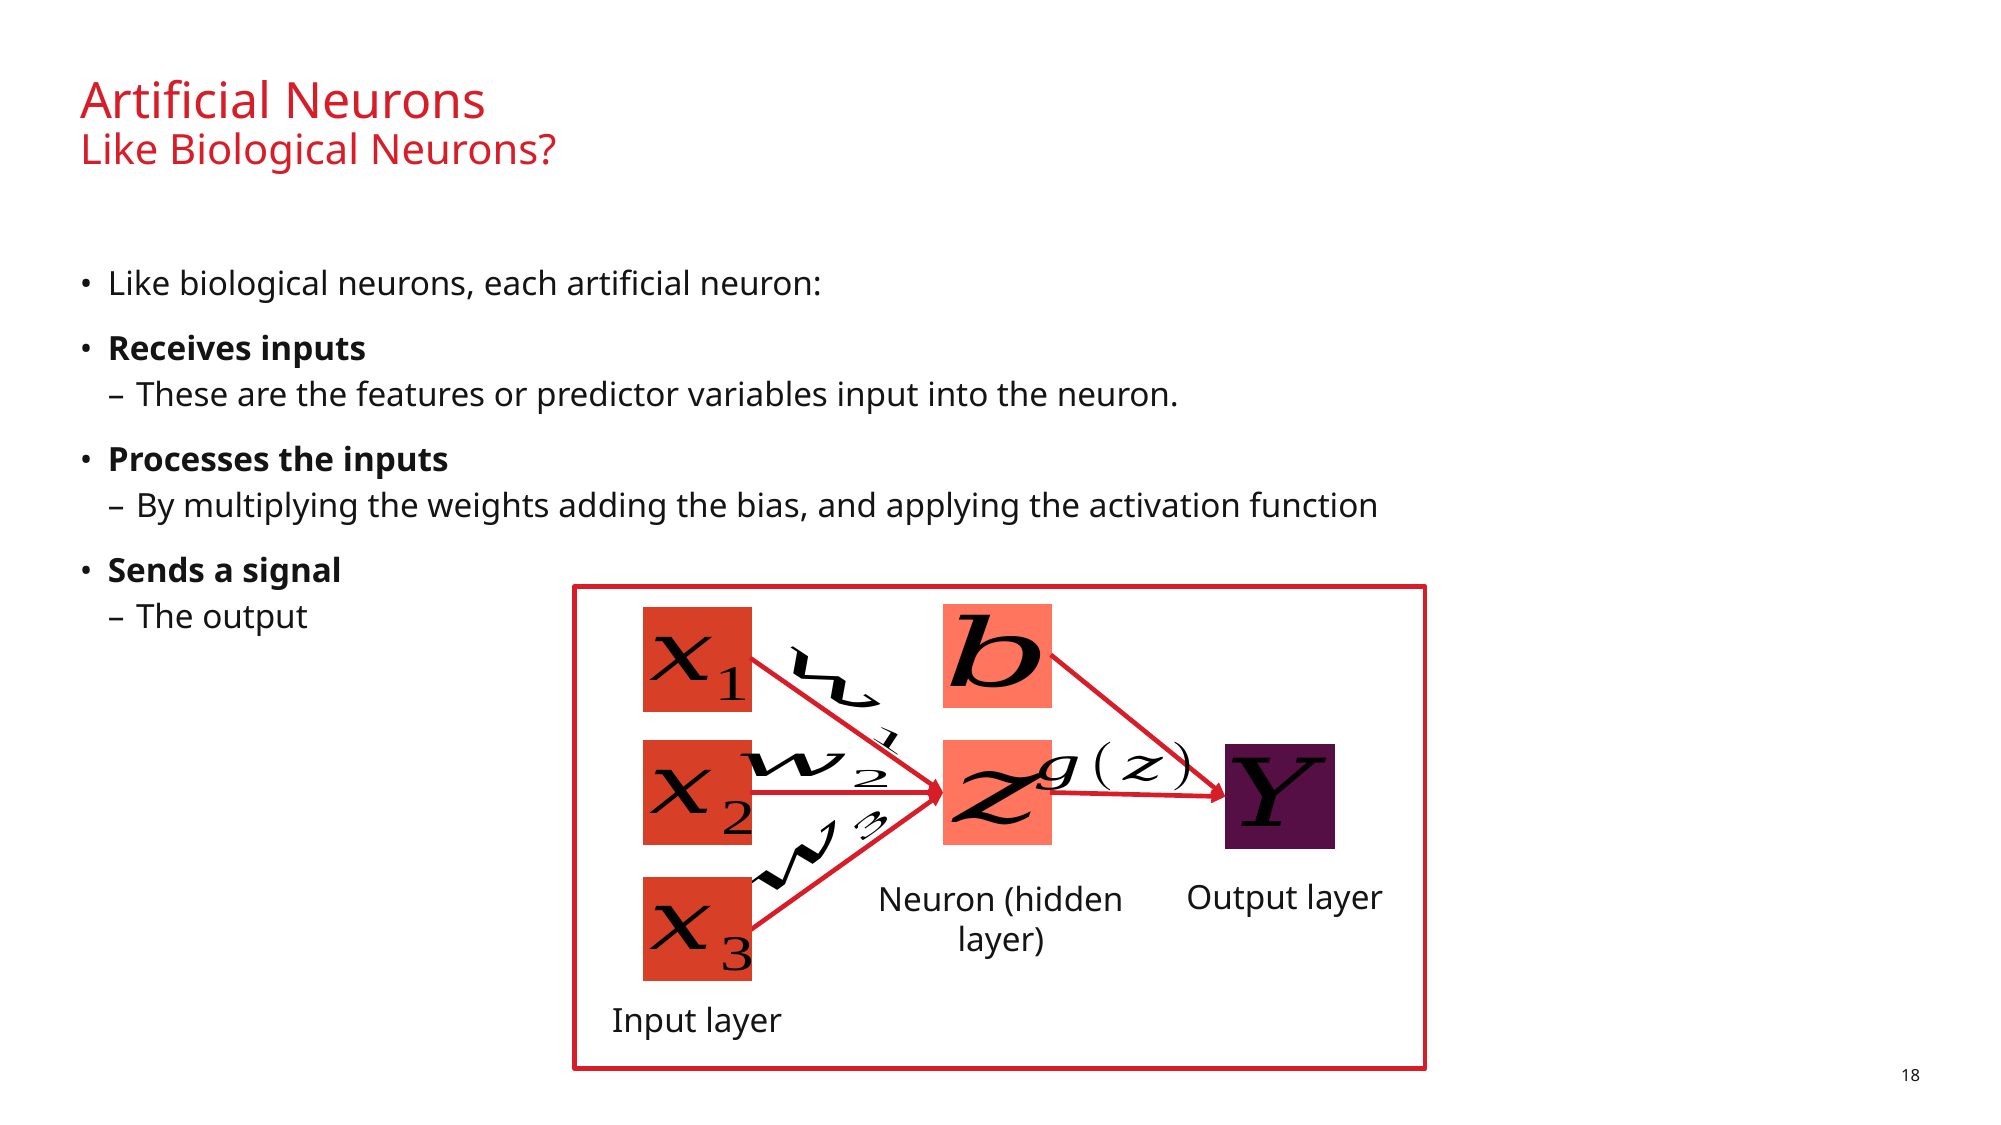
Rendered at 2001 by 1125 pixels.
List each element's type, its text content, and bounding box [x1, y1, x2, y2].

slide_number 18 [1839, 1050, 1920, 1088]
title Artificial Neurons Like Biological Neurons? [80, 75, 1920, 240]
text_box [574, 586, 1426, 1070]
list Like biological neurons, each artificial neuron: Receives inputs These are the features or predictor variables input into the neuron. Processes the inputs By multiplying the weights adding the bias, and applying the activation function Sends a signal The output [79, 262, 1920, 1012]
